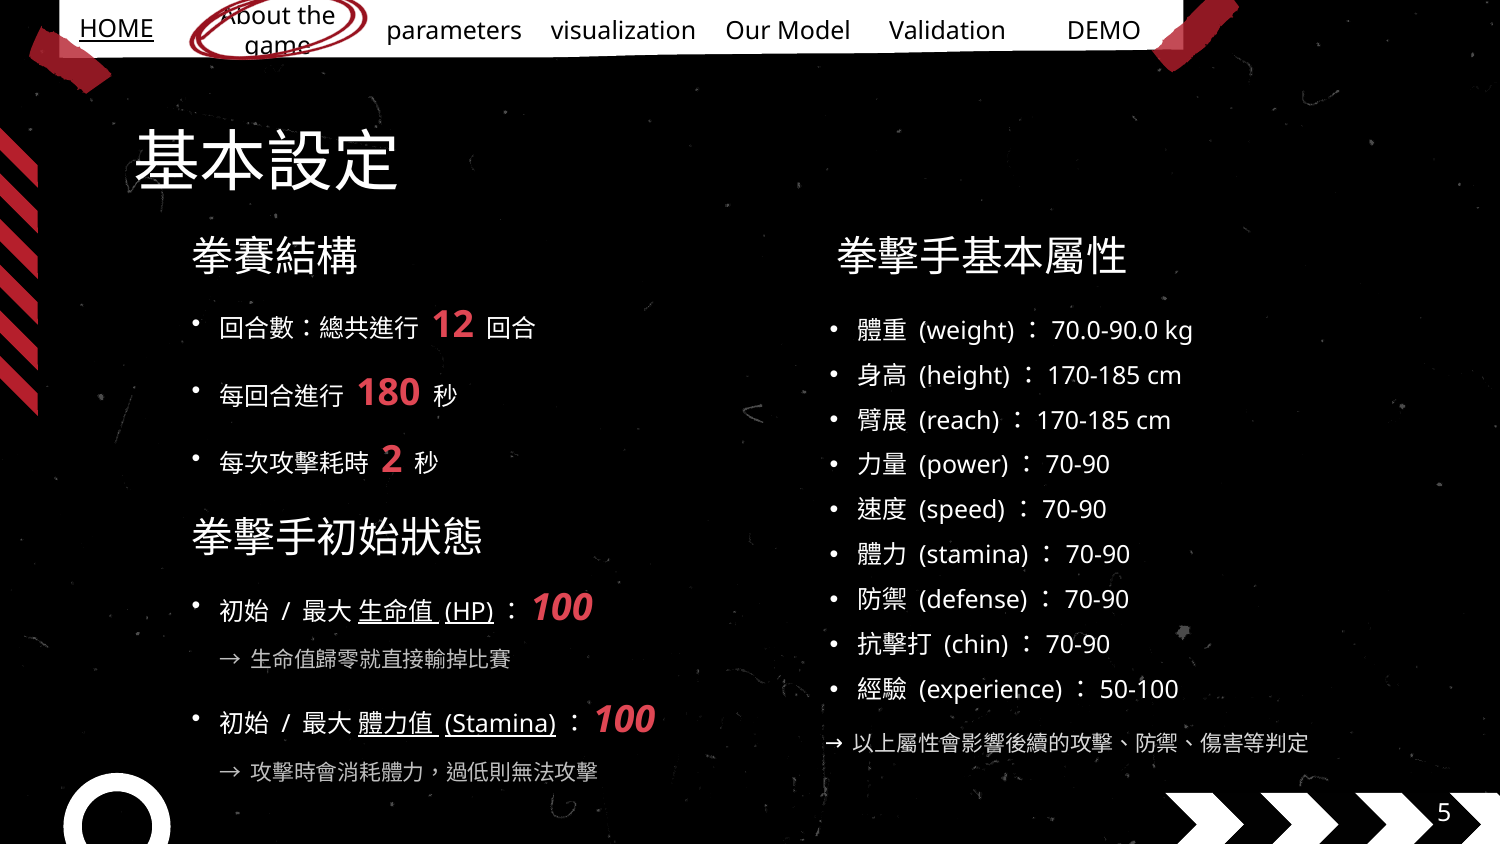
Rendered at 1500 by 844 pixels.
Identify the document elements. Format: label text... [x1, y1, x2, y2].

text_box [28, 0, 1240, 94]
picture [0, 0, 1500, 844]
title 基本設定 [118, 103, 1382, 275]
text_box 以上屬性會影響後續的攻擊、防禦、傷害等判定 [809, 701, 1359, 765]
text_box 拳賽結構 [176, 203, 726, 295]
picture [82, 792, 152, 844]
slide_number 5 [1128, 782, 1467, 828]
picture [177, 0, 377, 77]
text_box 拳擊手基本屬性 [821, 203, 1279, 295]
text_box 拳擊手初始狀態 [176, 486, 726, 545]
text_box 初始 / 最大 生命值 (HP)：100 → 生命值歸零就直接輸掉比賽 初始 / 最大 體力值 (Stamina)：100 → 攻擊時會消耗體力，過低則無法攻擊 [176, 545, 726, 798]
text_box 體重 (weight)：70.0-90.0 kg 身高 (height)：170-185 cm 臂展 (reach)：170-185 cm 力量 (power)：70-90 速度 (speed)：70-90 體力 (stamina)：70-90 防禦 (defense)：70-90 抗擊打 (chin)：70-90 經驗 (experience)：50-100 [814, 284, 1273, 701]
subtitle 回合數：總共進行 12 回合 每回合進行 180 秒 每次攻擊耗時 2 秒 [176, 295, 726, 486]
